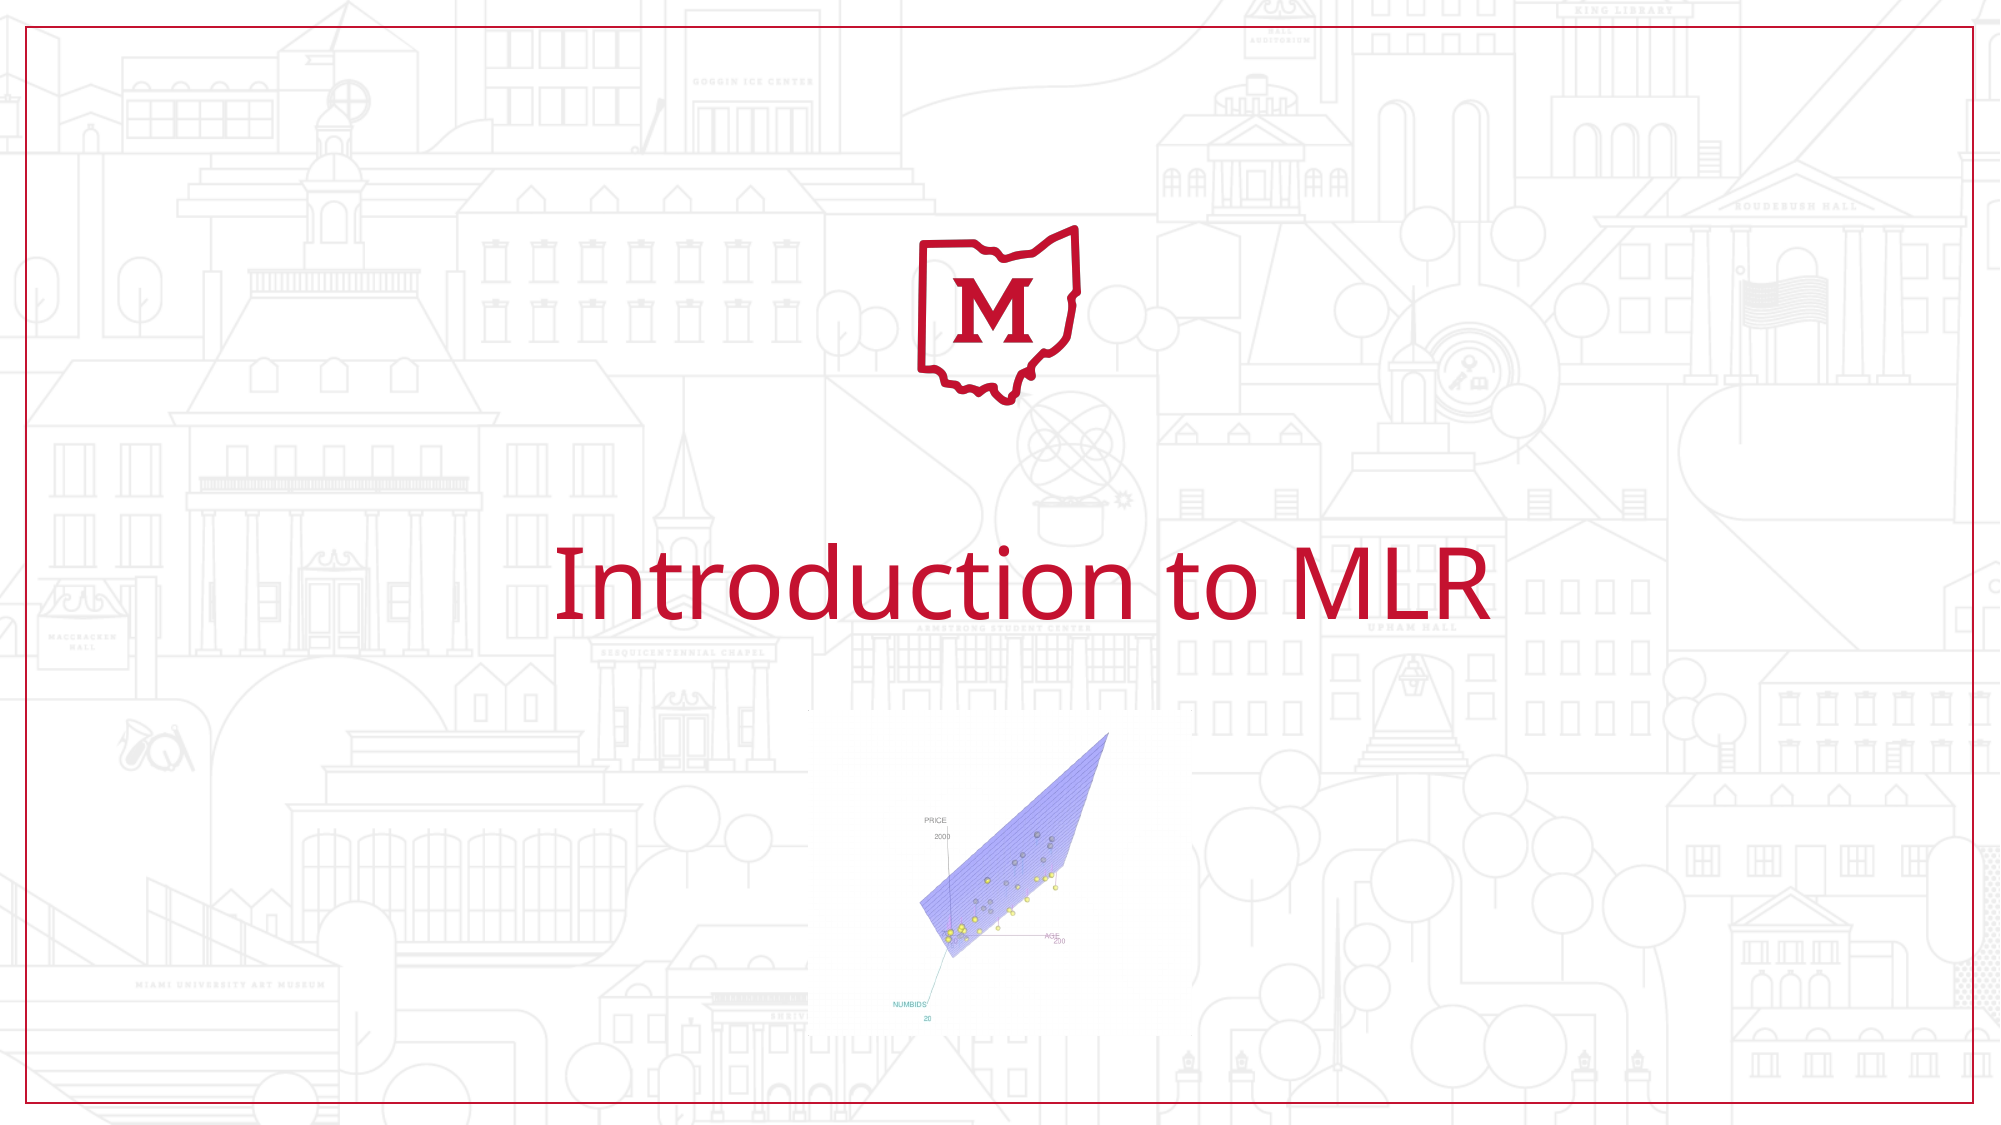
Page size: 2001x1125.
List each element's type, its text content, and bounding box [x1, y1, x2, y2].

title Introduction to MLR [144, 402, 1903, 649]
picture [0, 0, 2000, 1125]
